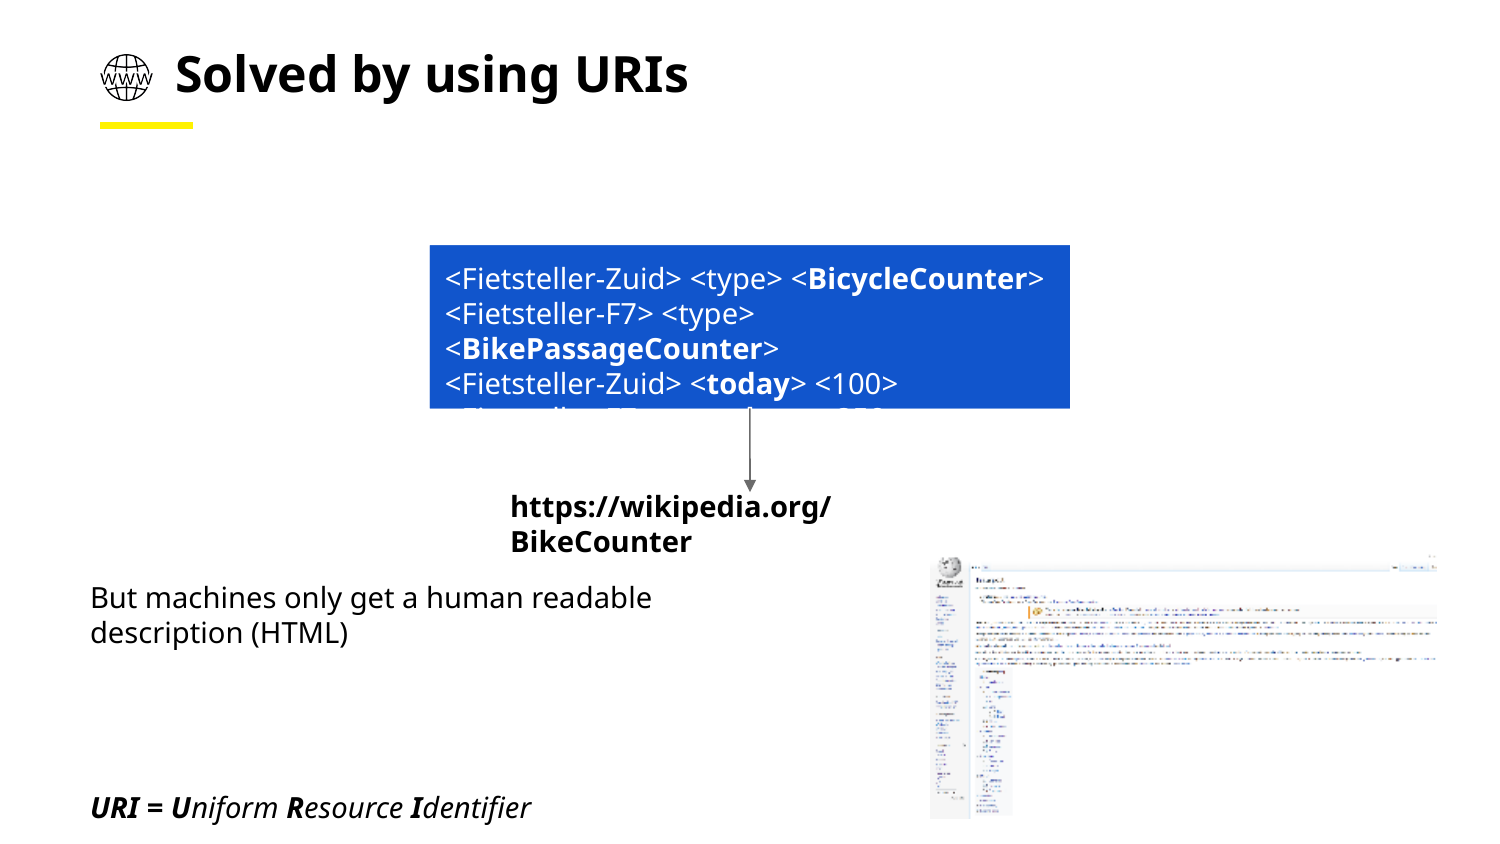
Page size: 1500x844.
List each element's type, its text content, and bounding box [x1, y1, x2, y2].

text_box But machines only get a human readable description (HTML) URI = Uniform Resource Identifier [75, 564, 773, 660]
picture [930, 553, 1438, 819]
text_box <Fietsteller-Zuid> <type> <BicycleCounter> <Fietsteller-F7> <type> <BikePassageCounter> <Fietsteller-Zuid> <today> <100> <Fietsteller-F7> <number> <250> [429, 245, 1070, 409]
picture [99, 51, 153, 105]
text_box Solved by using URIs [82, 27, 1246, 101]
text_box https://wikipedia.org/BikeCounter [495, 473, 989, 536]
